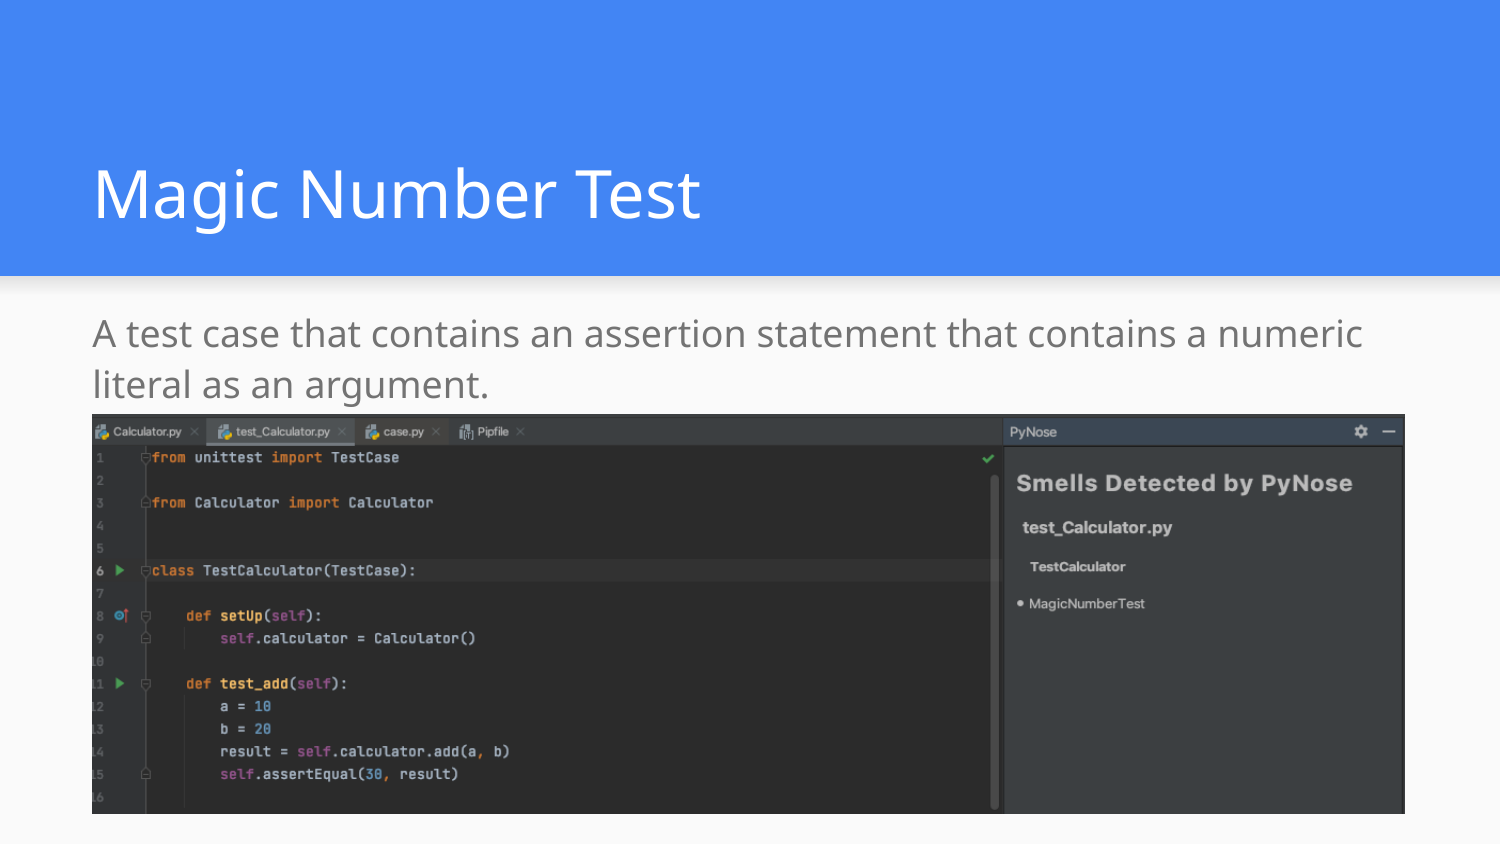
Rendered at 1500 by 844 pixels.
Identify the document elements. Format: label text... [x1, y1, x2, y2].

picture [92, 413, 1405, 814]
title Magic Number Test [77, 121, 1427, 248]
list A test case that contains an assertion statement that contains a numeric literal as an argument. [77, 287, 1427, 395]
